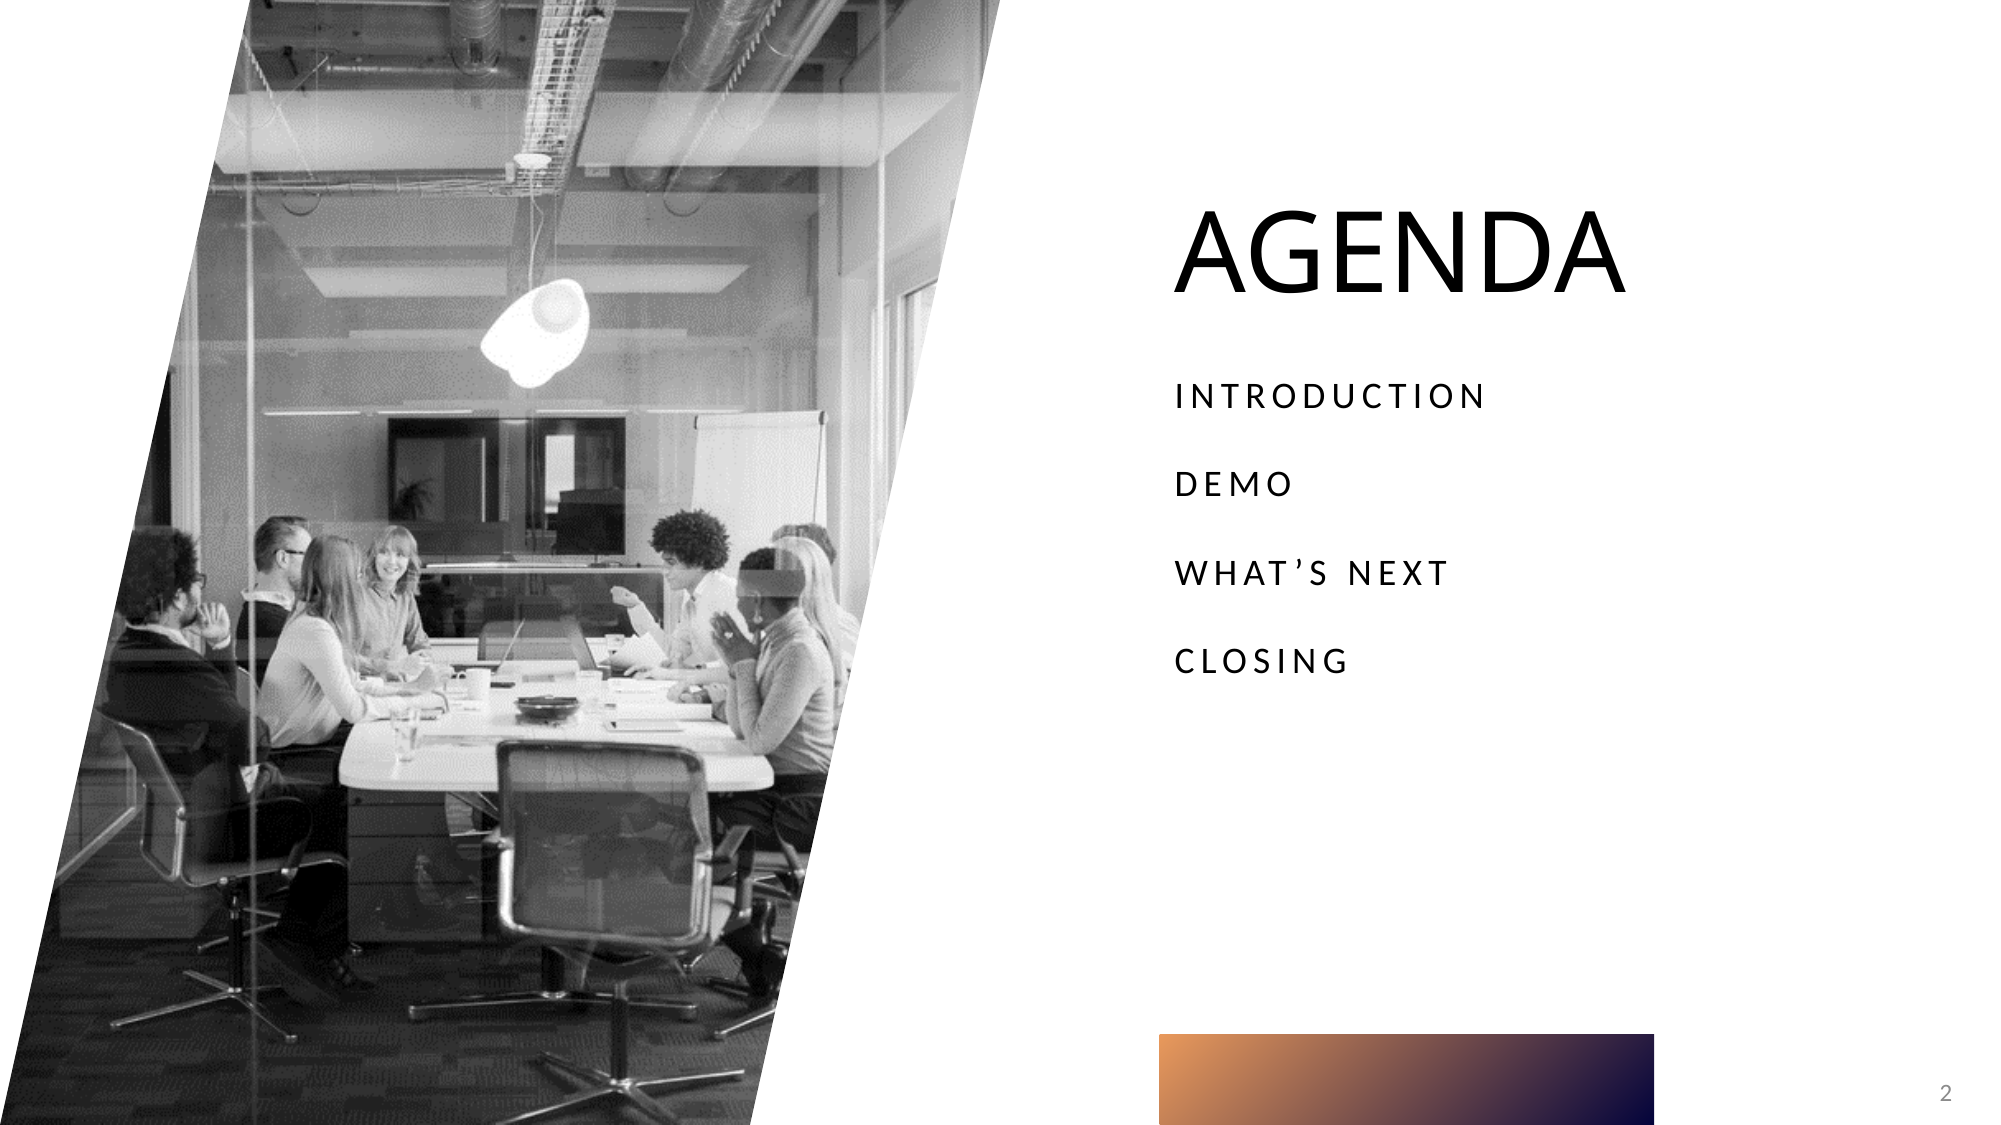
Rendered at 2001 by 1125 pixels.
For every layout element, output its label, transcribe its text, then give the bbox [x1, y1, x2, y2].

title Agenda [1159, 105, 1955, 341]
slide_number 2 [1894, 1061, 1968, 1121]
list INTRODUCTION DEMO WHAT’S NEXT CLOSING [1159, 341, 1835, 965]
picture [0, 0, 1000, 1125]
